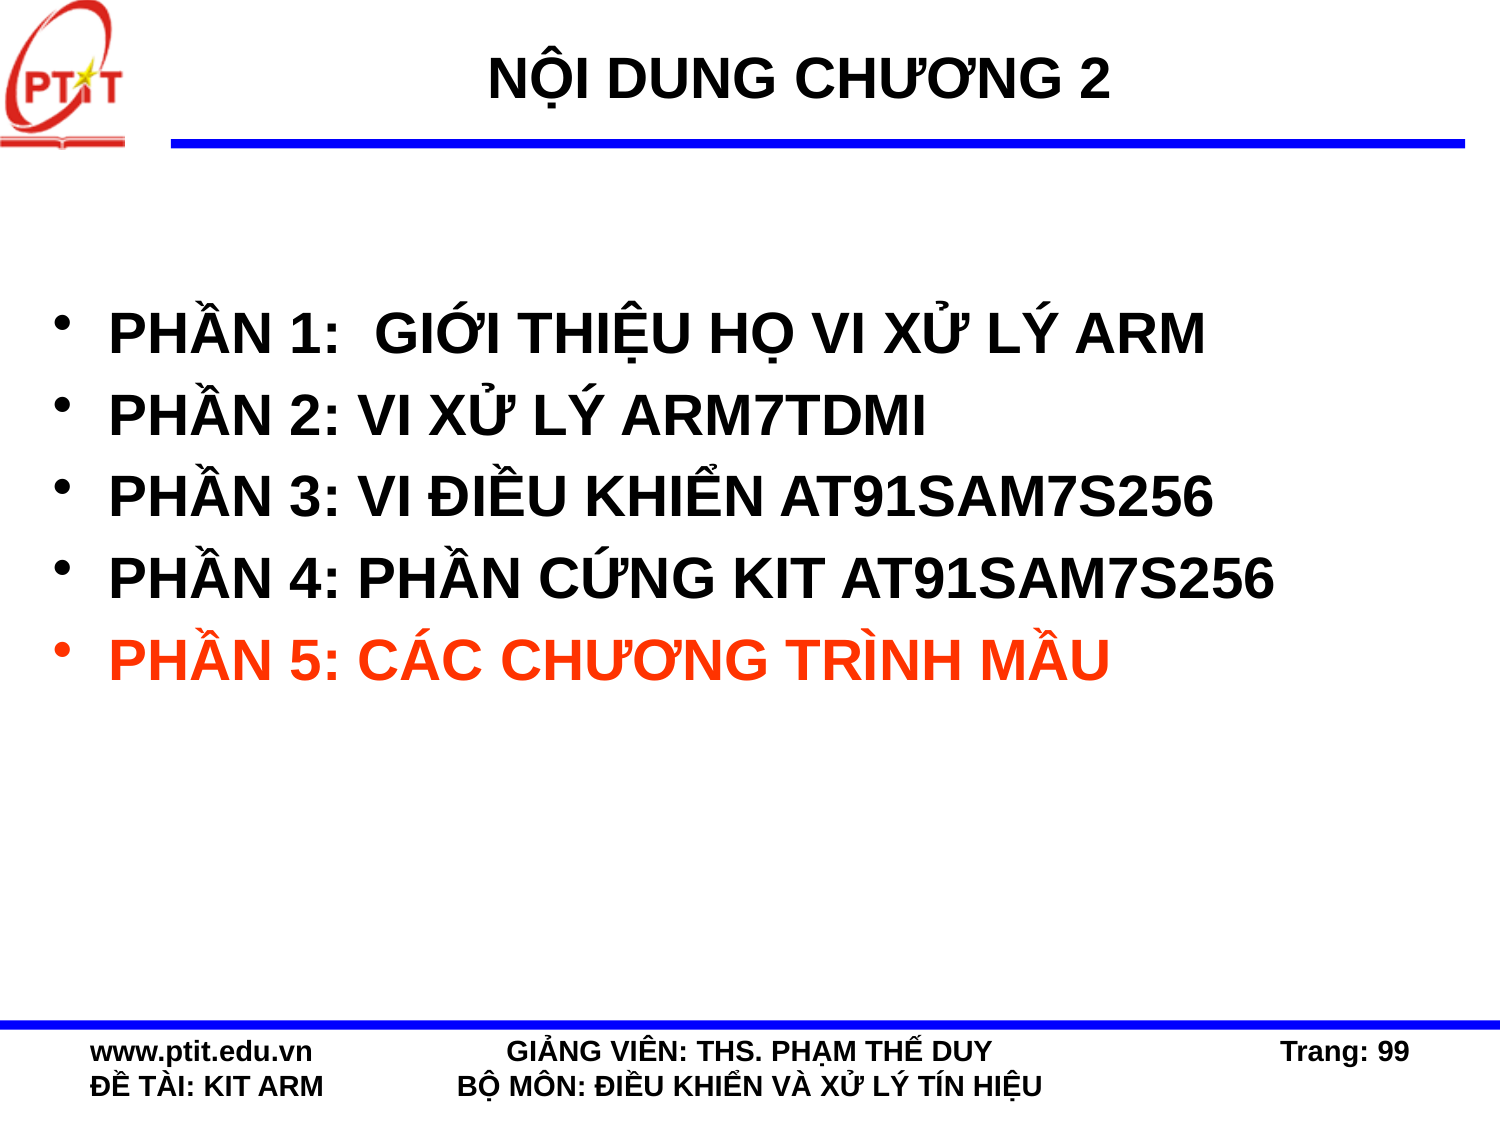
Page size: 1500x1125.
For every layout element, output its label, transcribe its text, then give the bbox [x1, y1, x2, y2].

slide_number Trang: 99 [1074, 1024, 1426, 1103]
list PHẦN 1: GIỚI THIỆU HỌ VI XỬ LÝ ARM PHẦN 2: VI XỬ LÝ ARM7TDMI PHẦN 3: VI ĐIỀU KHIỂN AT91SAM7S256 PHẦN 4: PHẦN CỨNG KIT AT91SAM7S256 PHẦN 5: CÁC CHƯƠNG TRÌNH MẦU [37, 287, 1313, 776]
slide_number www.ptit.edu.vn ĐỀ TÀI: KIT ARM [74, 1024, 387, 1103]
picture [0, 0, 125, 150]
title NỘI DUNG CHƯƠNG 2 [125, 32, 1475, 125]
footer GIẢNG VIÊN: THS. PHẠM THẾ DUY BỘ MÔN: ĐIỀU KHIỂN VÀ XỬ LÝ TÍN HIỆU [387, 1024, 1074, 1103]
